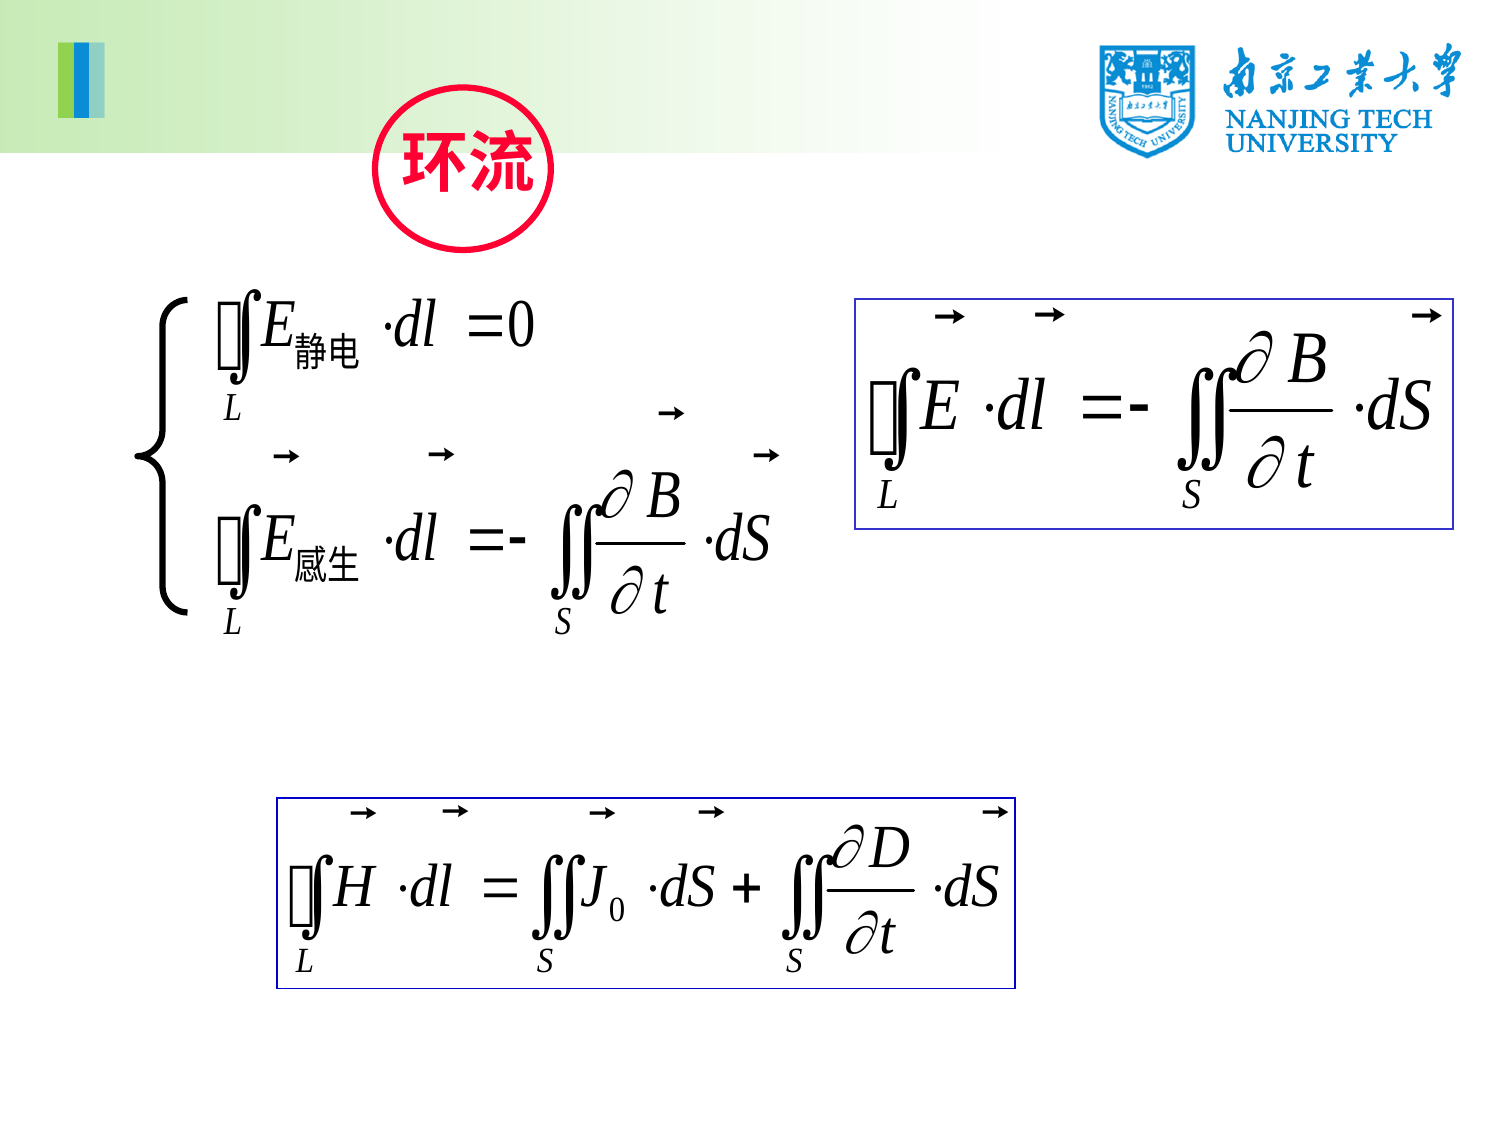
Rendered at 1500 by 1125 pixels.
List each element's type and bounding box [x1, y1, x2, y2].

text_box [277, 798, 1015, 988]
text_box [855, 299, 1453, 529]
picture [0, 0, 1500, 1125]
text_box [137, 262, 788, 651]
text_box [374, 87, 563, 251]
